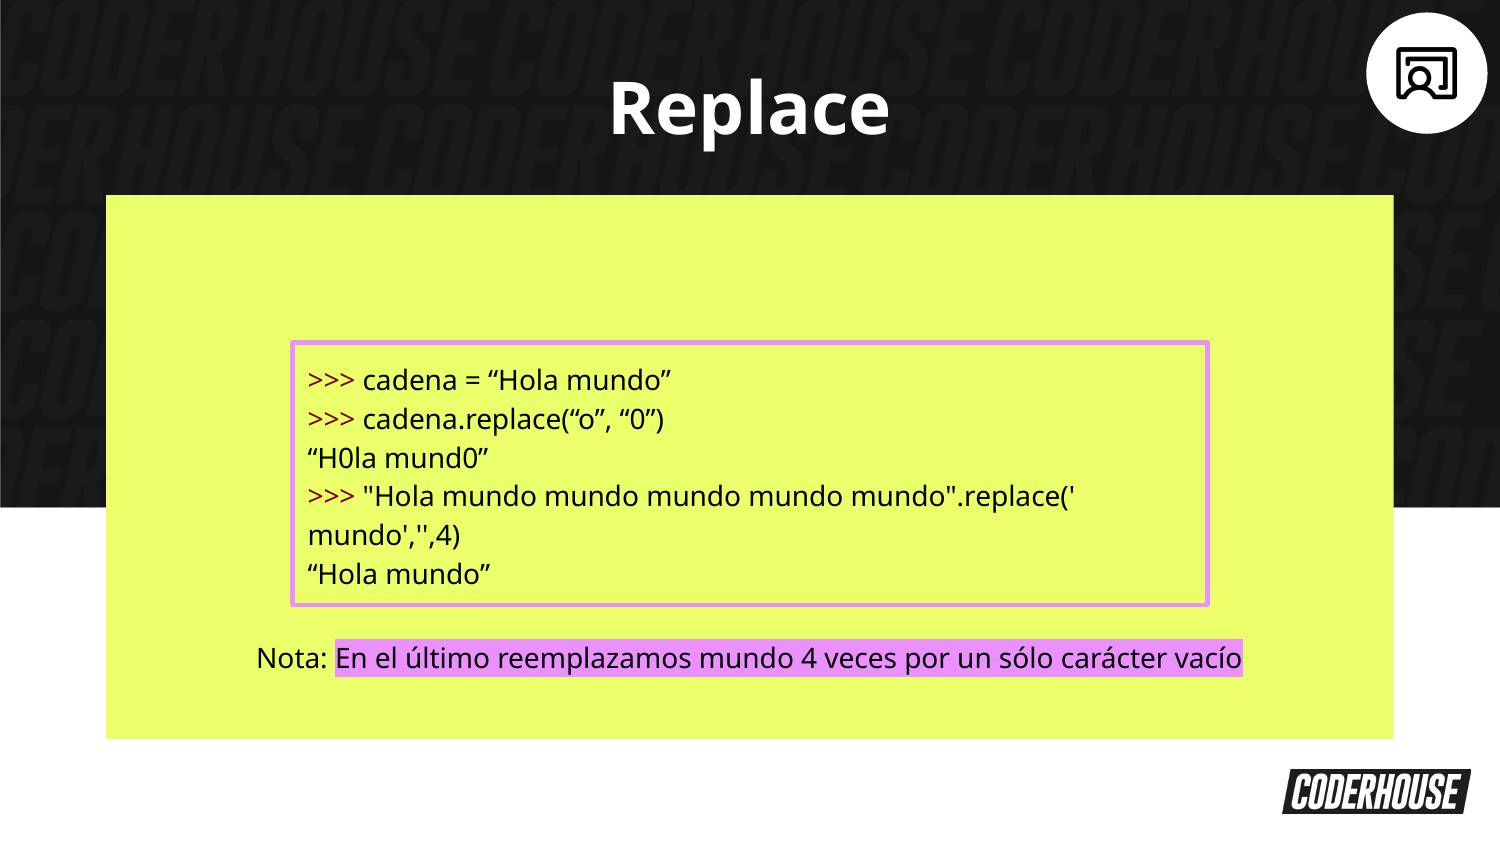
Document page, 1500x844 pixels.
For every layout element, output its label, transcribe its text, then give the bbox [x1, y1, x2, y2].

picture [0, 0, 1500, 844]
text_box >>> cadena = “Hola mundo” >>> cadena.replace(“o”, “0”) “H0la mund0” >>> "Hola mundo mundo mundo mundo mundo".replace(' mundo','',4) “Hola mundo” [292, 342, 1208, 605]
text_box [1366, 12, 1488, 134]
text_box [106, 195, 1394, 740]
text_box Nota: En el último reemplazamos mundo 4 veces por un sólo carácter vacío [138, 625, 1362, 690]
text_box Replace [239, 56, 1261, 166]
